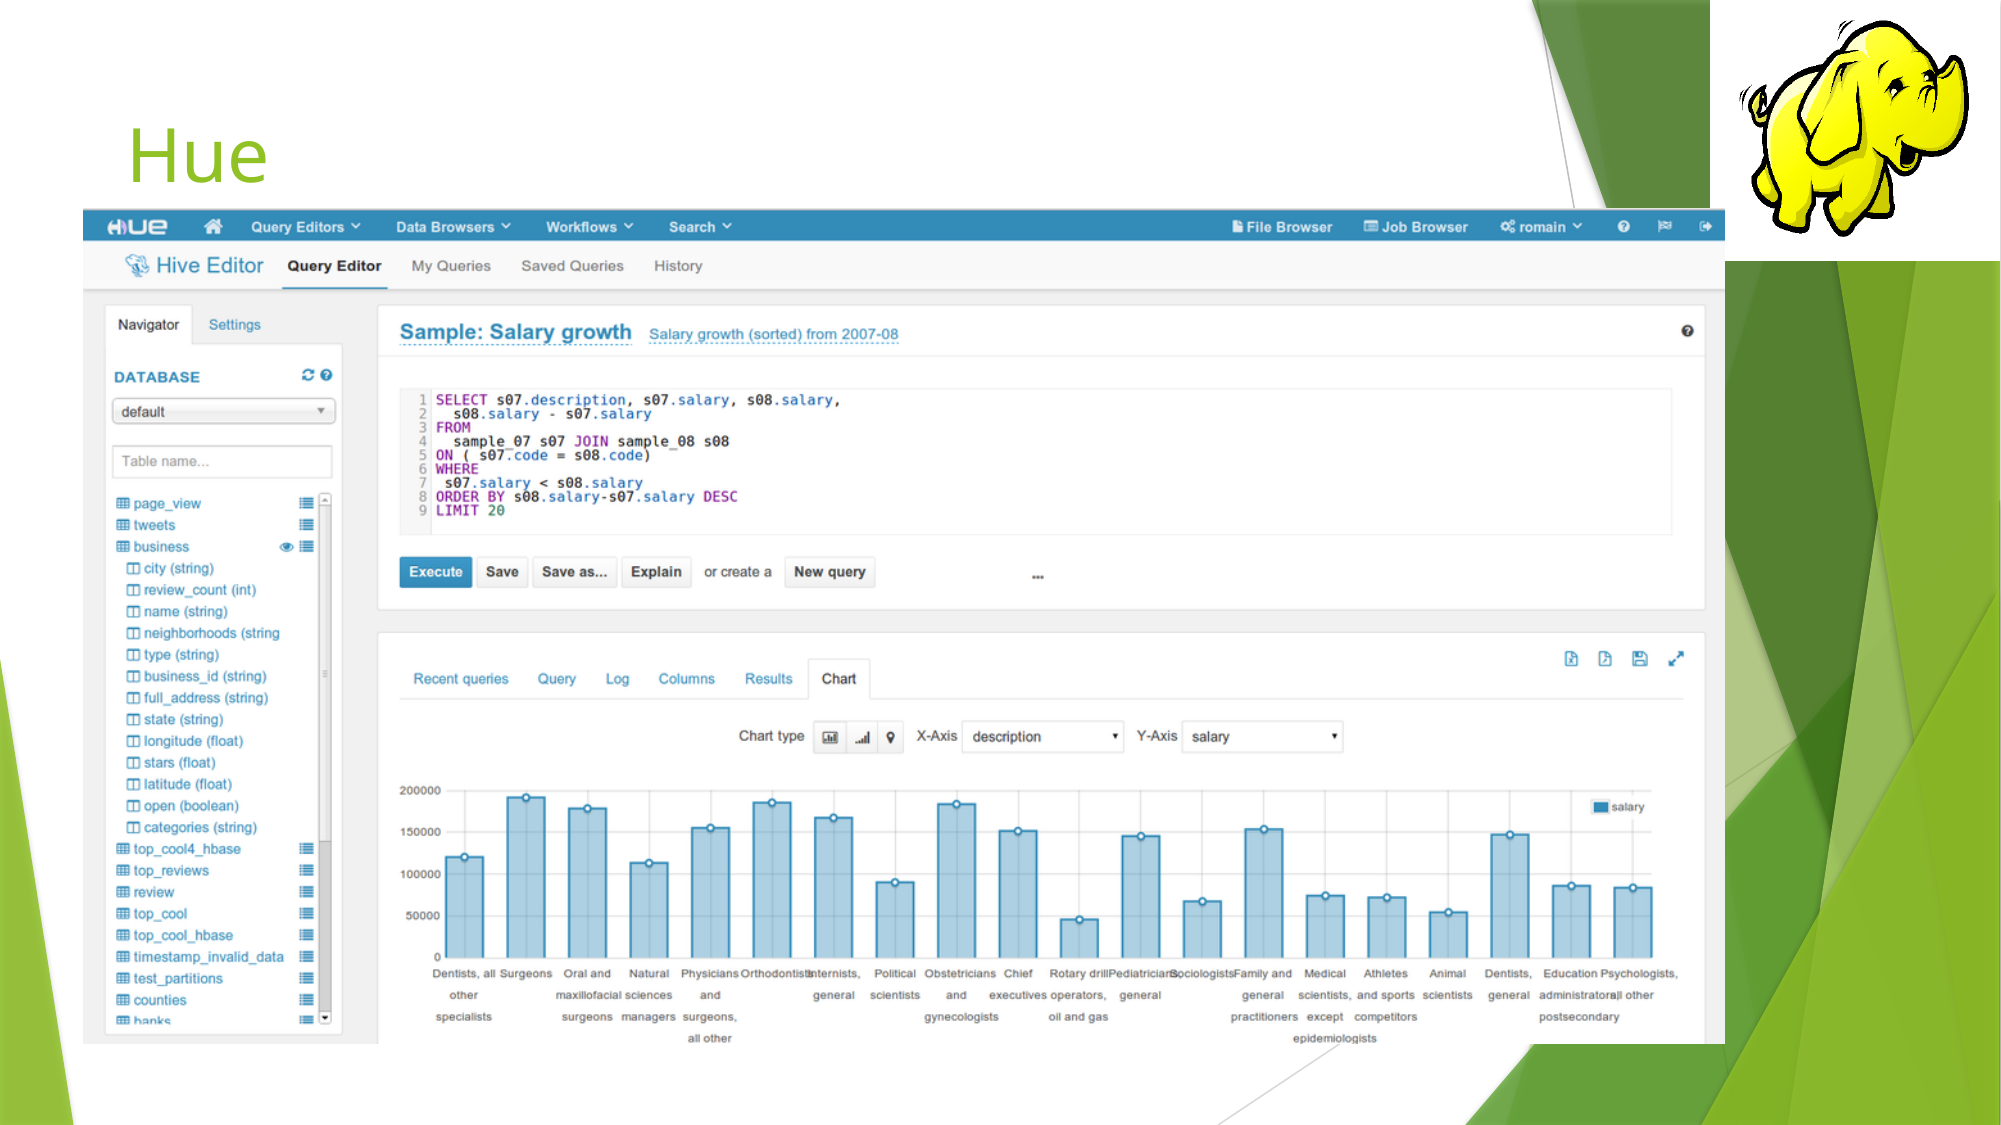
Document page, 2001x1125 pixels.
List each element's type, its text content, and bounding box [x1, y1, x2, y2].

picture [82, 0, 2000, 1044]
title Hue [111, 99, 1522, 207]
